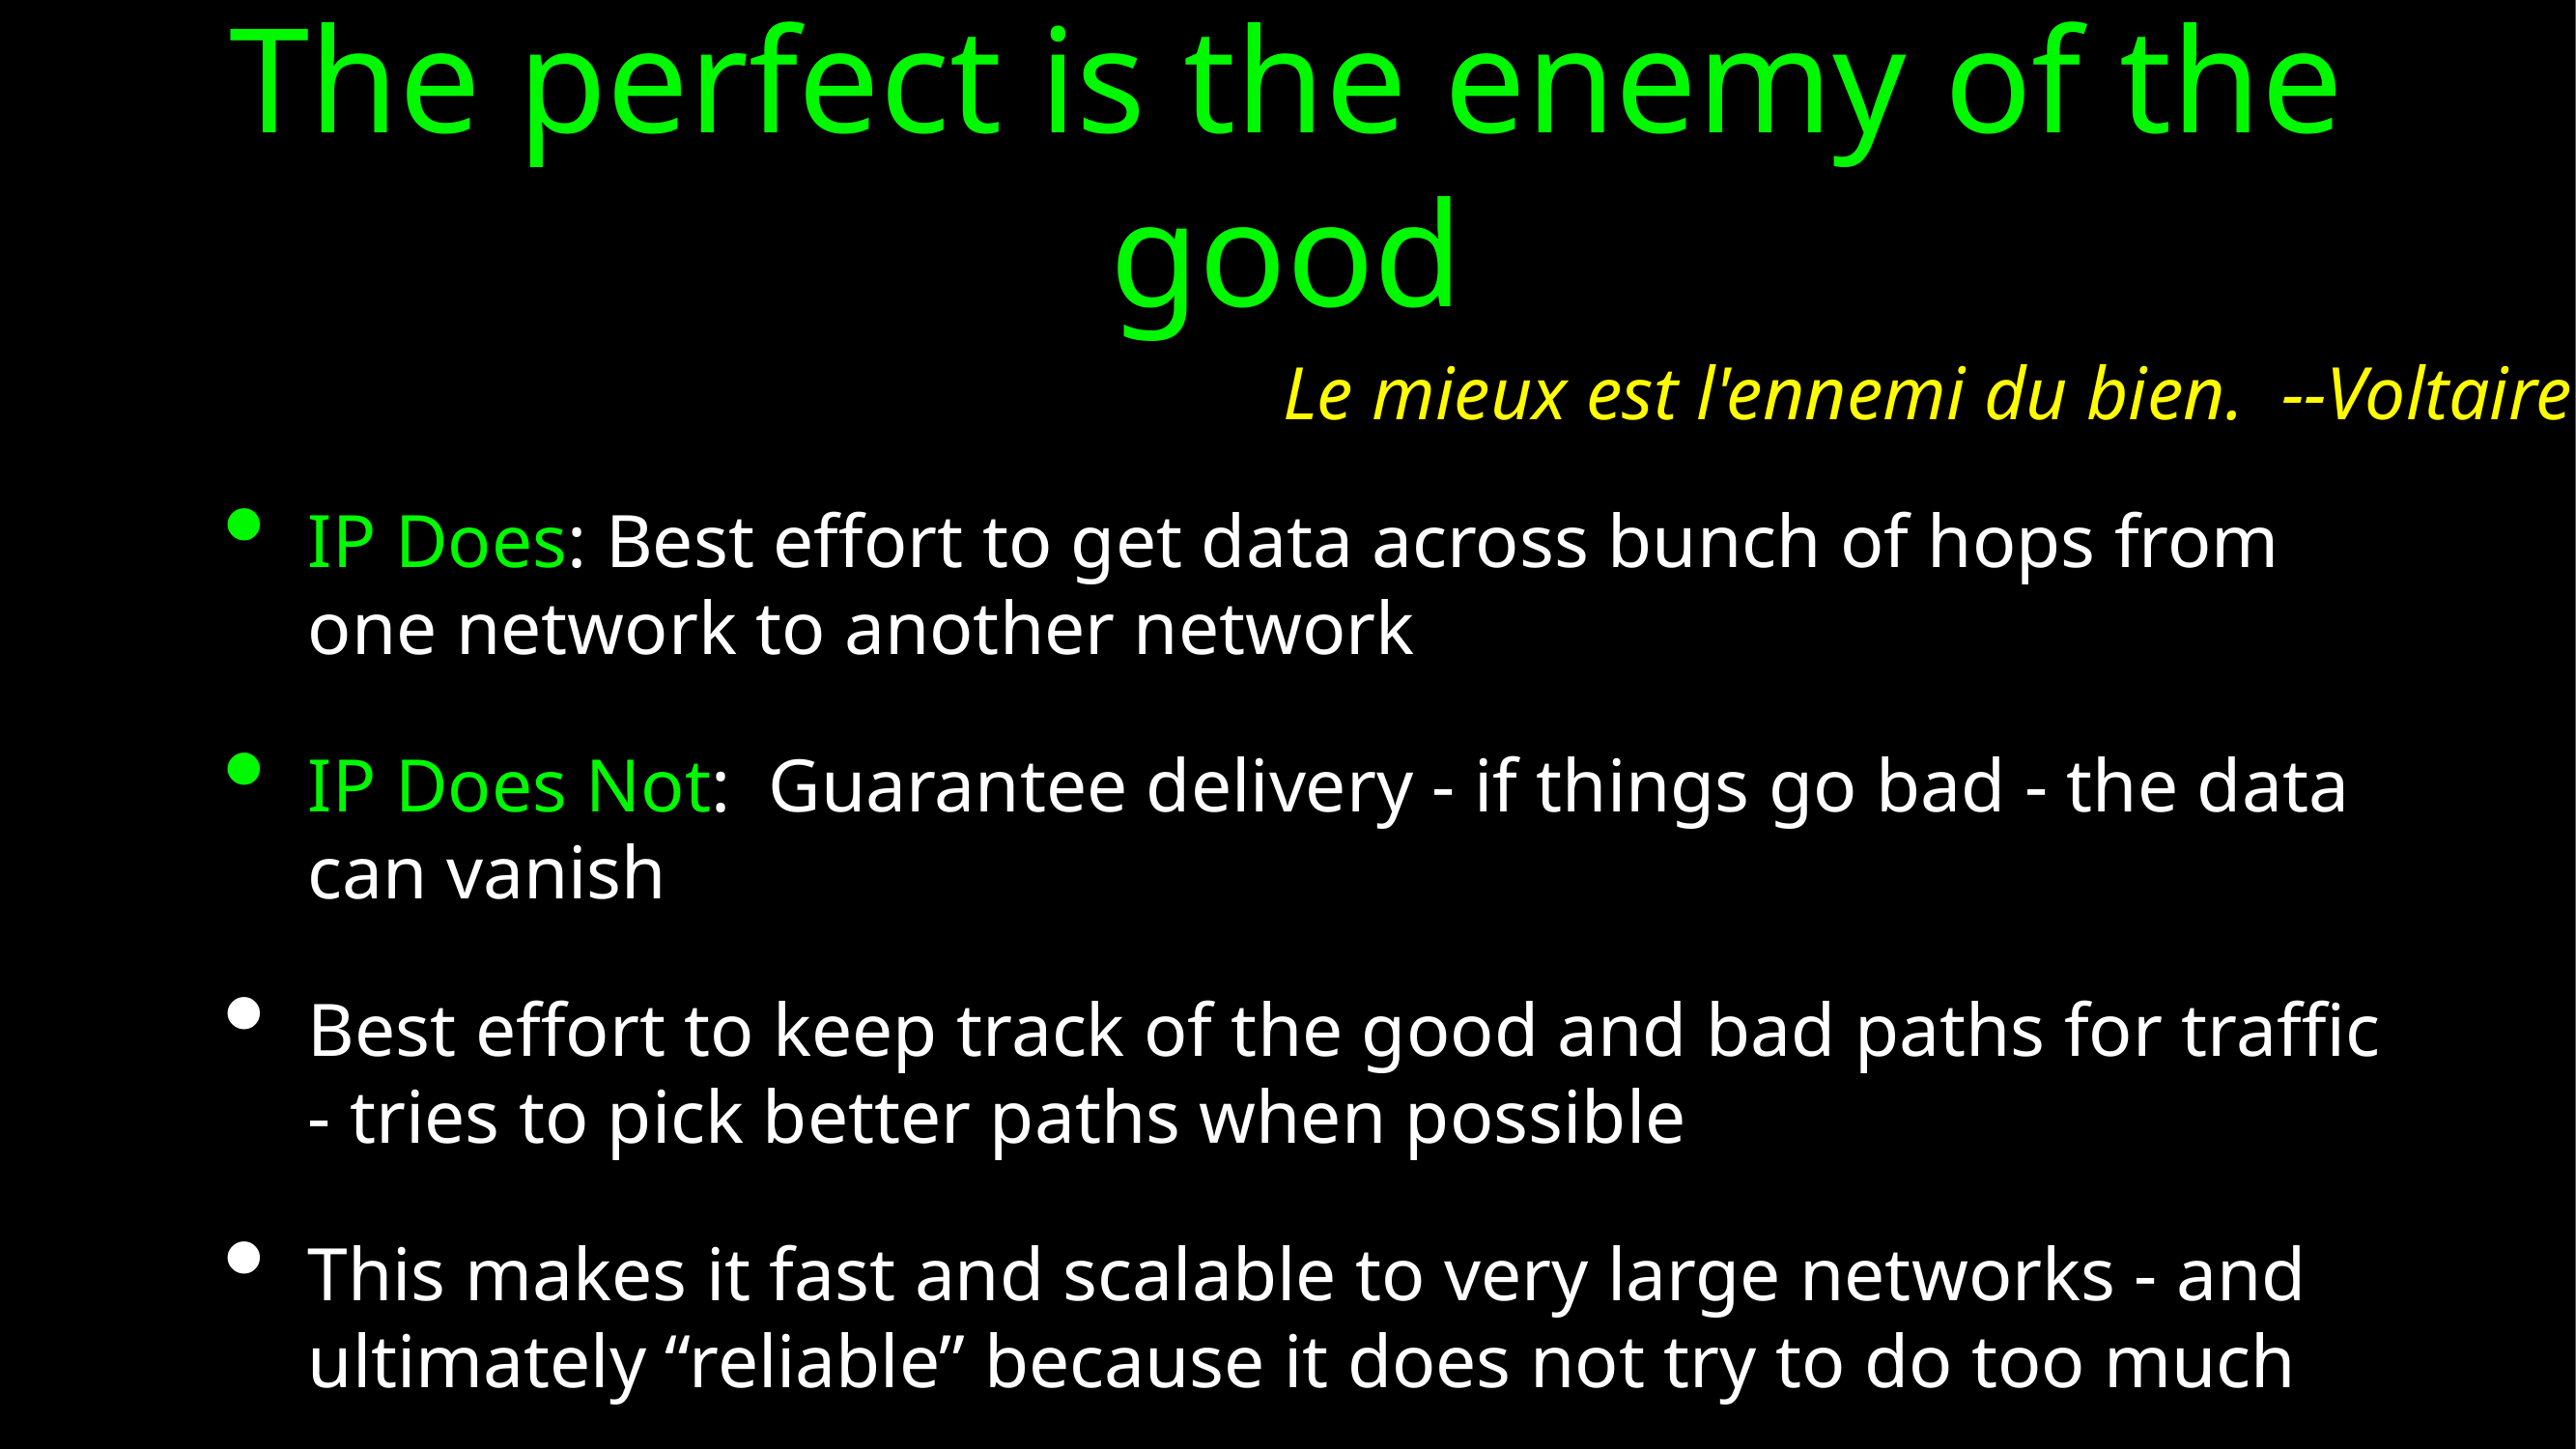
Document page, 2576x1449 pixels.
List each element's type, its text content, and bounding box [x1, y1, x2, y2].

list IP Does: Best effort to get data across bunch of hops from one network to another network IP Does Not: Guarantee delivery - if things go bad - the data can vanish Best effort to keep track of the good and bad paths for traffic - tries to pick better paths when possible This makes it fast and scalable to very large networks - and ultimately “reliable” because it does not try to do too much [183, 497, 2392, 1402]
title The perfect is the enemy of the good [183, 38, 2392, 287]
text_box Le mieux est l'ennemi du bien. --Voltaire [1275, 338, 2576, 442]
